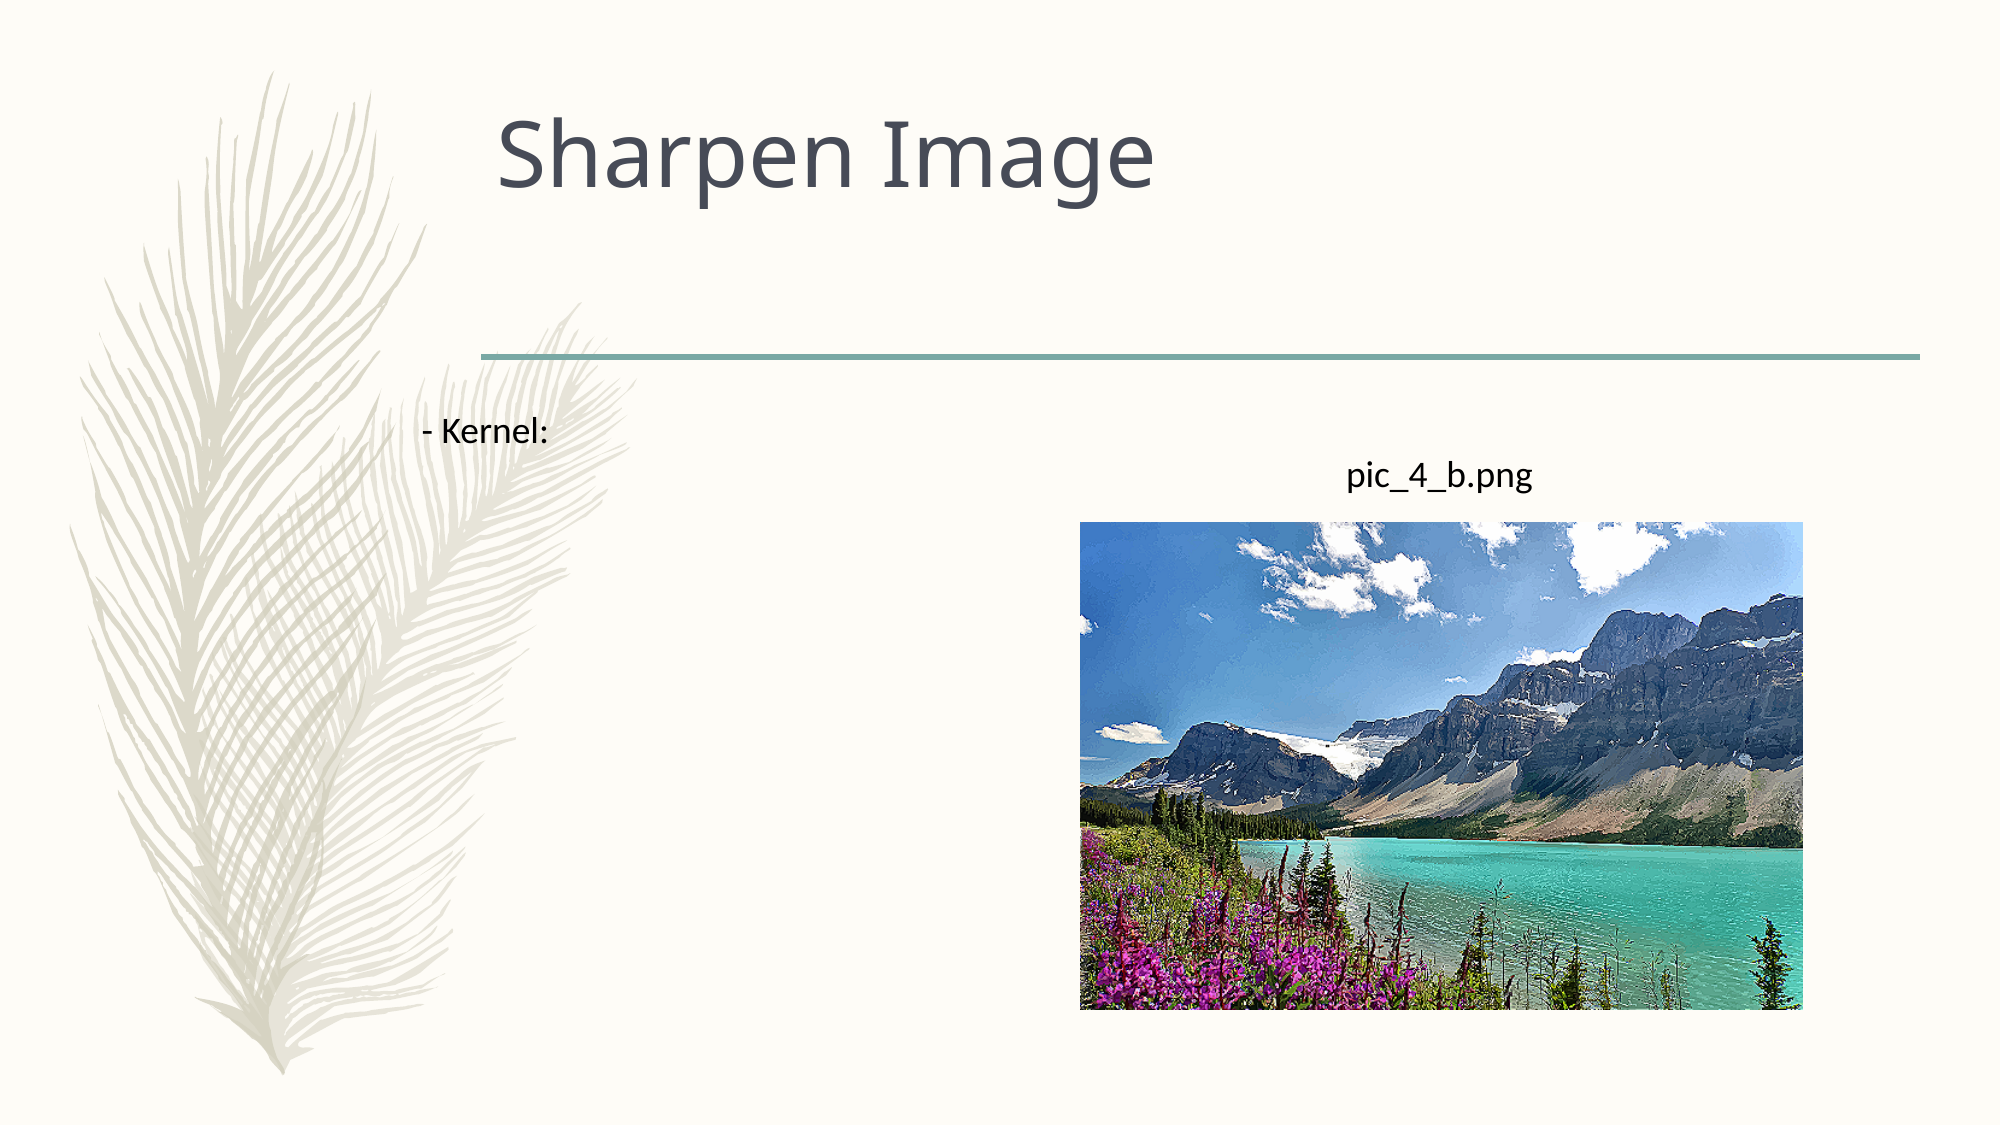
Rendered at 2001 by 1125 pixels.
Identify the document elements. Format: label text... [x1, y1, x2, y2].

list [1080, 521, 1803, 1010]
text_box pic_4_b.png [1331, 442, 1786, 503]
title Sharpen Image [481, 93, 1920, 350]
